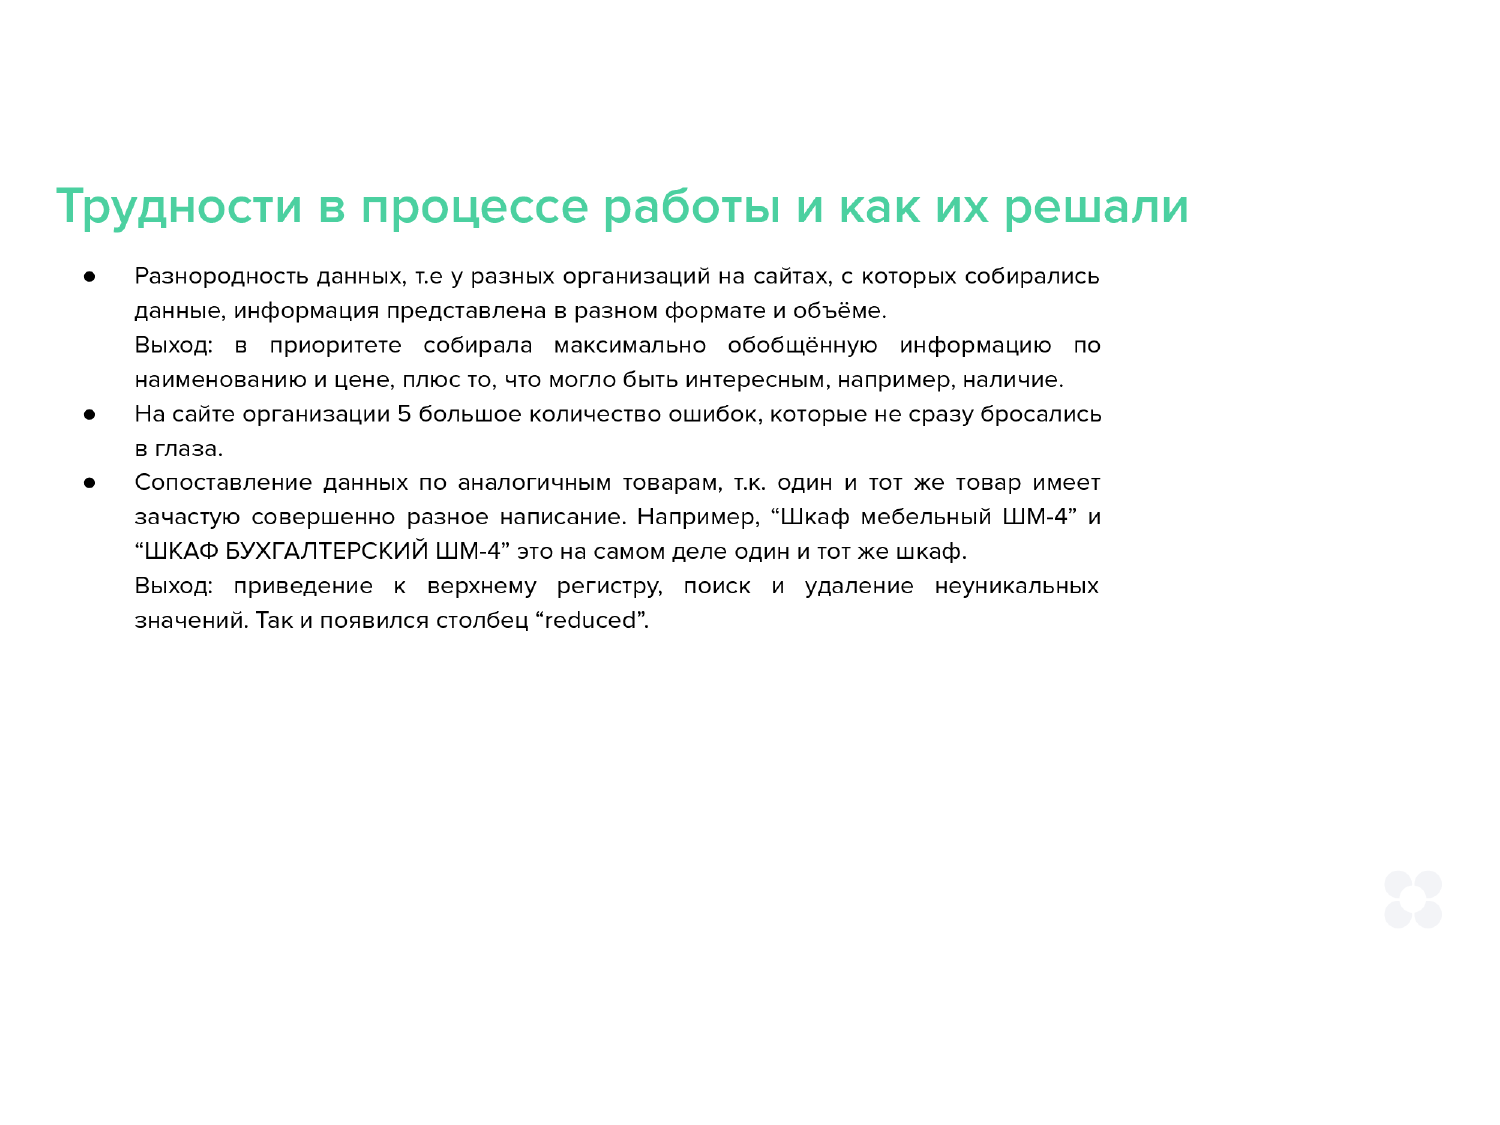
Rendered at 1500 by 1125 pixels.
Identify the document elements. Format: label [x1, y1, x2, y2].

picture [0, 141, 1500, 987]
